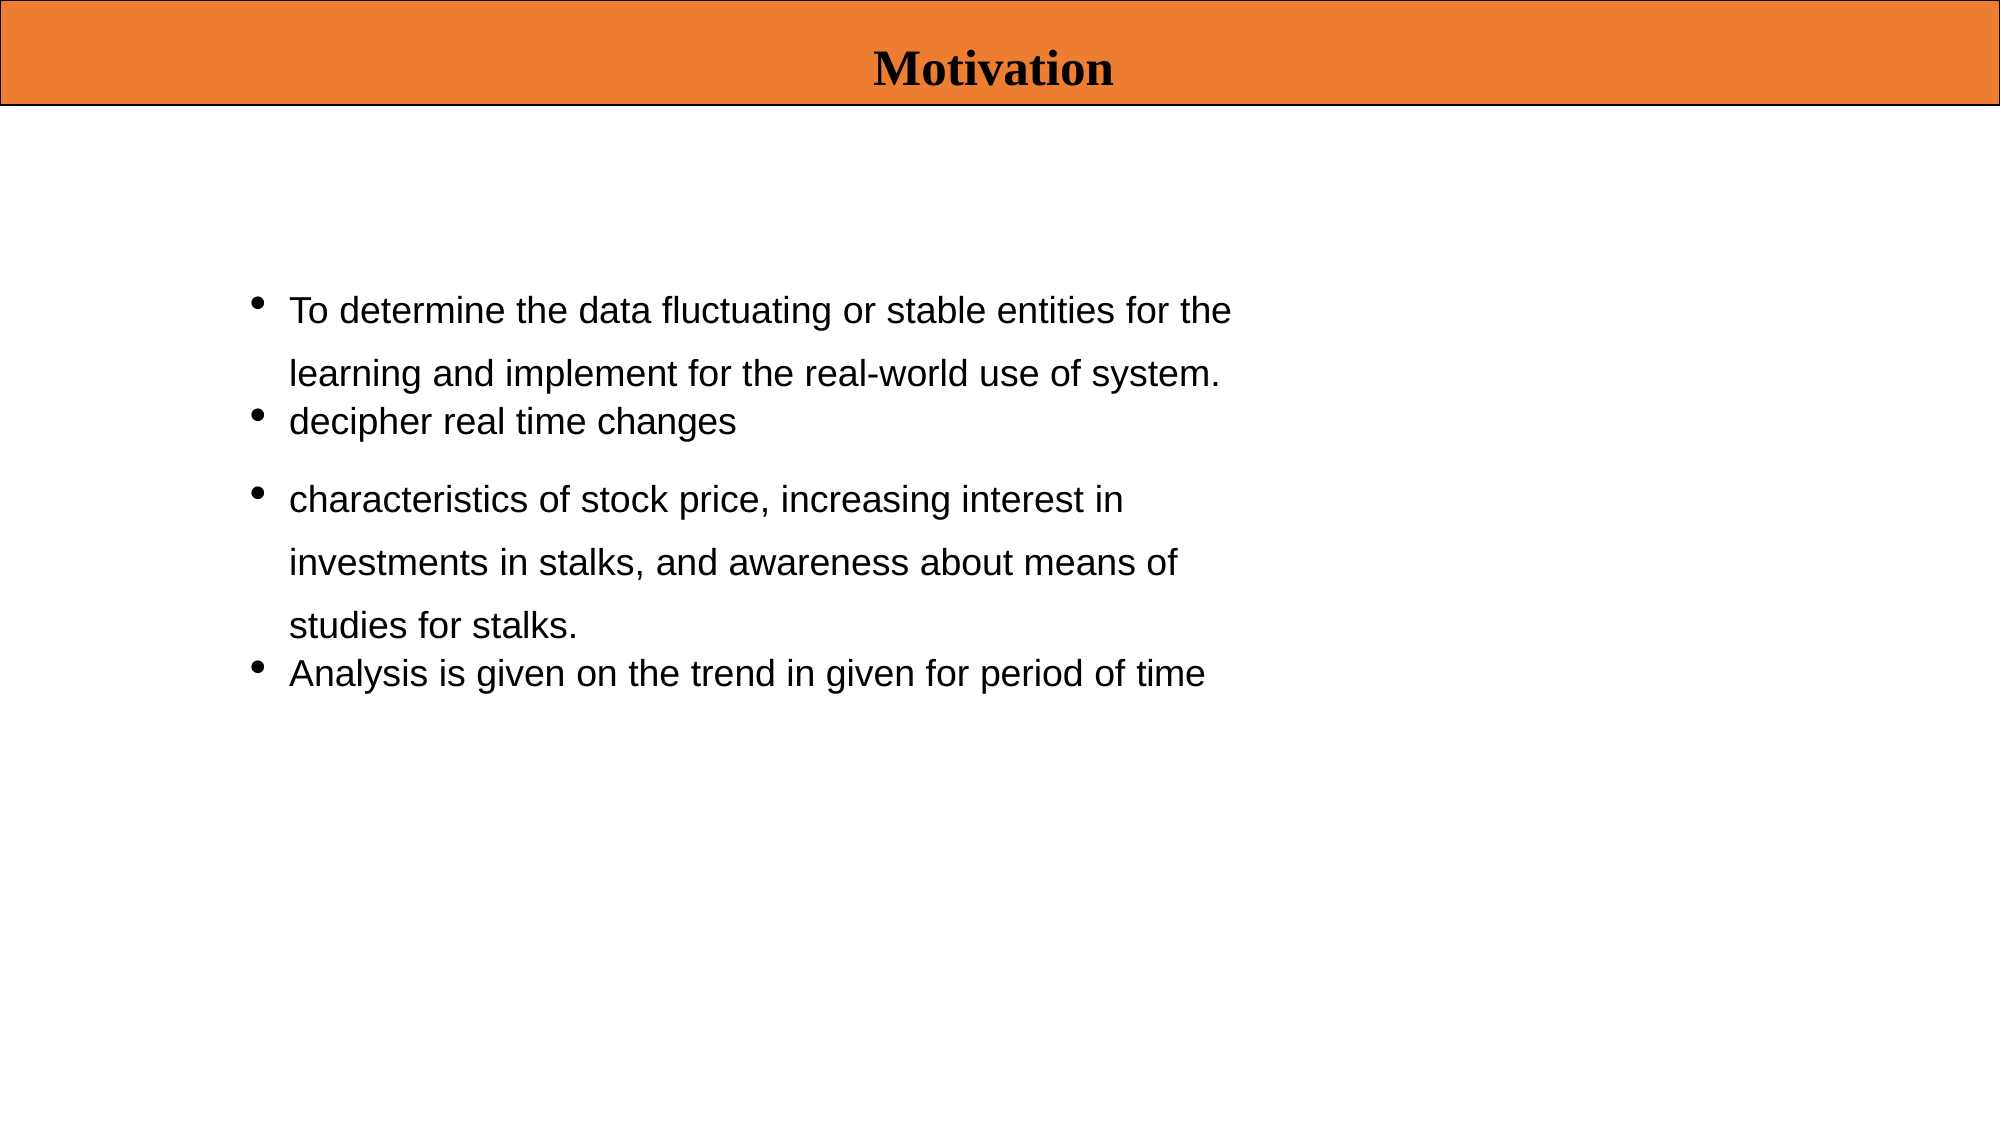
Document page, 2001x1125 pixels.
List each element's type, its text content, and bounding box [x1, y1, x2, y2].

text_box Motivation [0, 0, 2000, 105]
text_box To determine the data fluctuating or stable entities for the learning and implement for the real-world use of system. decipher real time changes characteristics of stock price, increasing interest in investments in stalks, and awareness about means of studies for stalks. Analysis is given on the trend in given for period of time [11, 214, 1310, 563]
